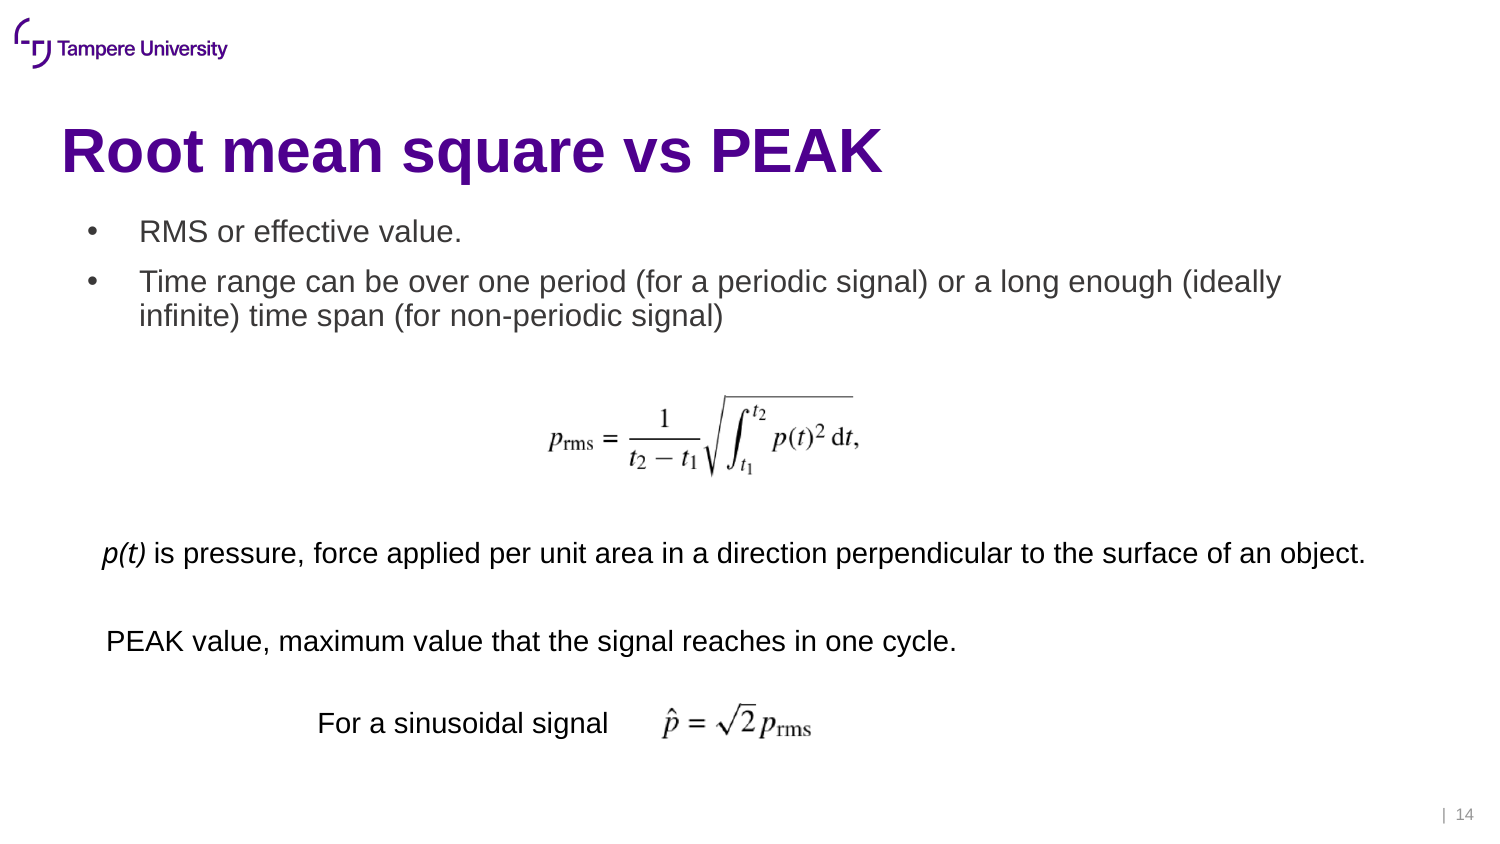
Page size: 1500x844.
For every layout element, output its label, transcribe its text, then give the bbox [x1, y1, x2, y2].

list RMS or effective value. Time range can be over one period (for a periodic signal) or a long enough (ideally infinite) time span (for non-periodic signal) [52, 210, 1347, 746]
text_box For a sinusoidal signal [302, 697, 625, 748]
title Root mean square vs PEAK [50, 112, 1345, 192]
picture [657, 703, 814, 749]
picture [532, 383, 868, 485]
picture [3, 4, 241, 80]
slide_number | 14 [1439, 798, 1486, 830]
text_box PEAK value, maximum value that the signal reaches in one cycle. [91, 615, 974, 666]
text_box p(t) is pressure, force applied per unit area in a direction perpendicular to the surface of an object. [87, 526, 1384, 577]
